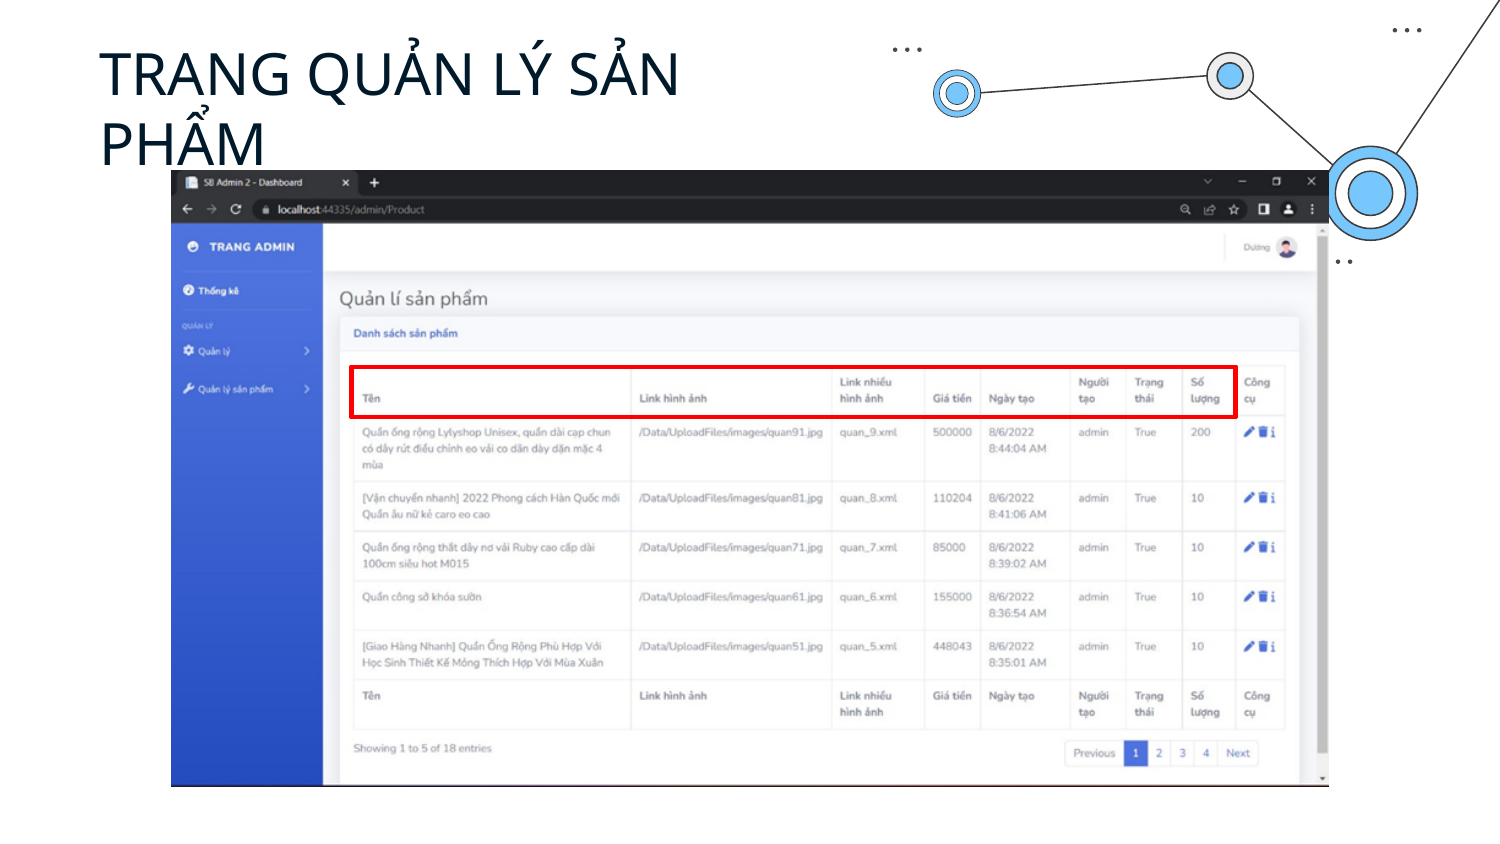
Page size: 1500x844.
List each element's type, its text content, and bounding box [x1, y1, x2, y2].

picture [171, 170, 1329, 787]
title TRANG QUẢN LÝ SẢN PHẨM [84, 65, 868, 150]
